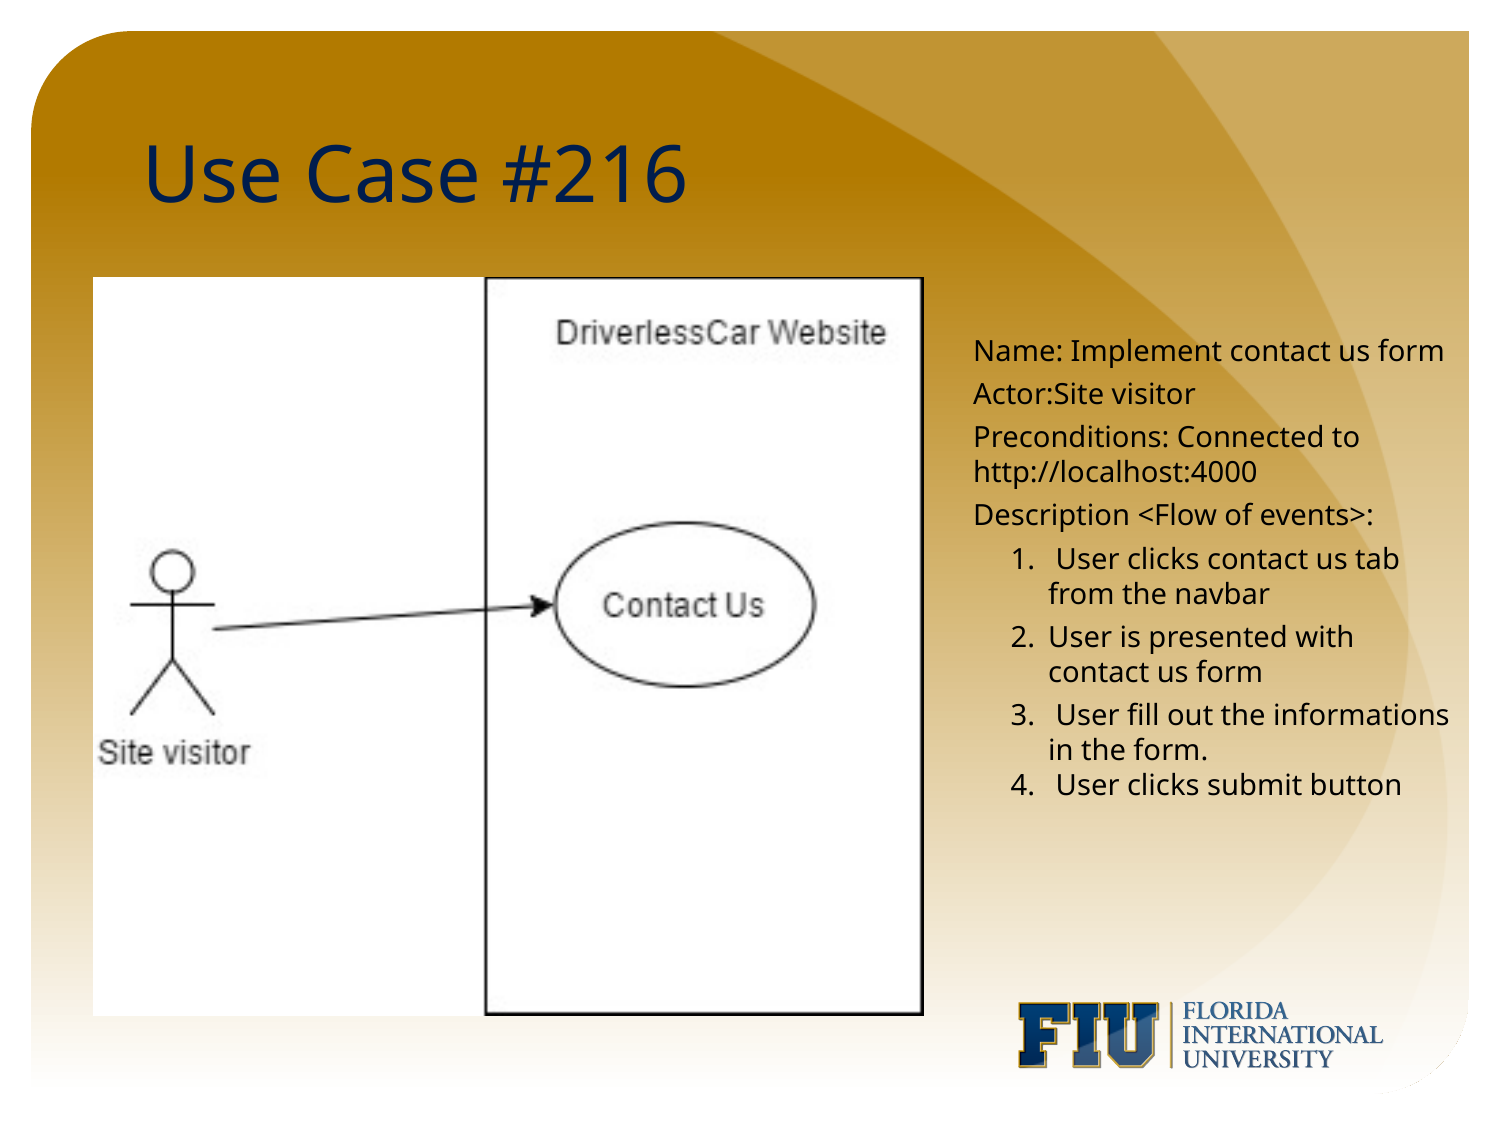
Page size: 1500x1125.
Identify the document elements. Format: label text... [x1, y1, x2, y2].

title Use Case #216 [127, 62, 1372, 234]
picture [24, 30, 1473, 1094]
text_box Name: Implement contact us form Actor:Site visitor Preconditions: Connected to http://localhost:4000 Description <Flow of events>: User clicks contact us tab from the navbar User is presented with contact us form User fill out the informations in the form. User clicks submit button [958, 277, 1473, 856]
